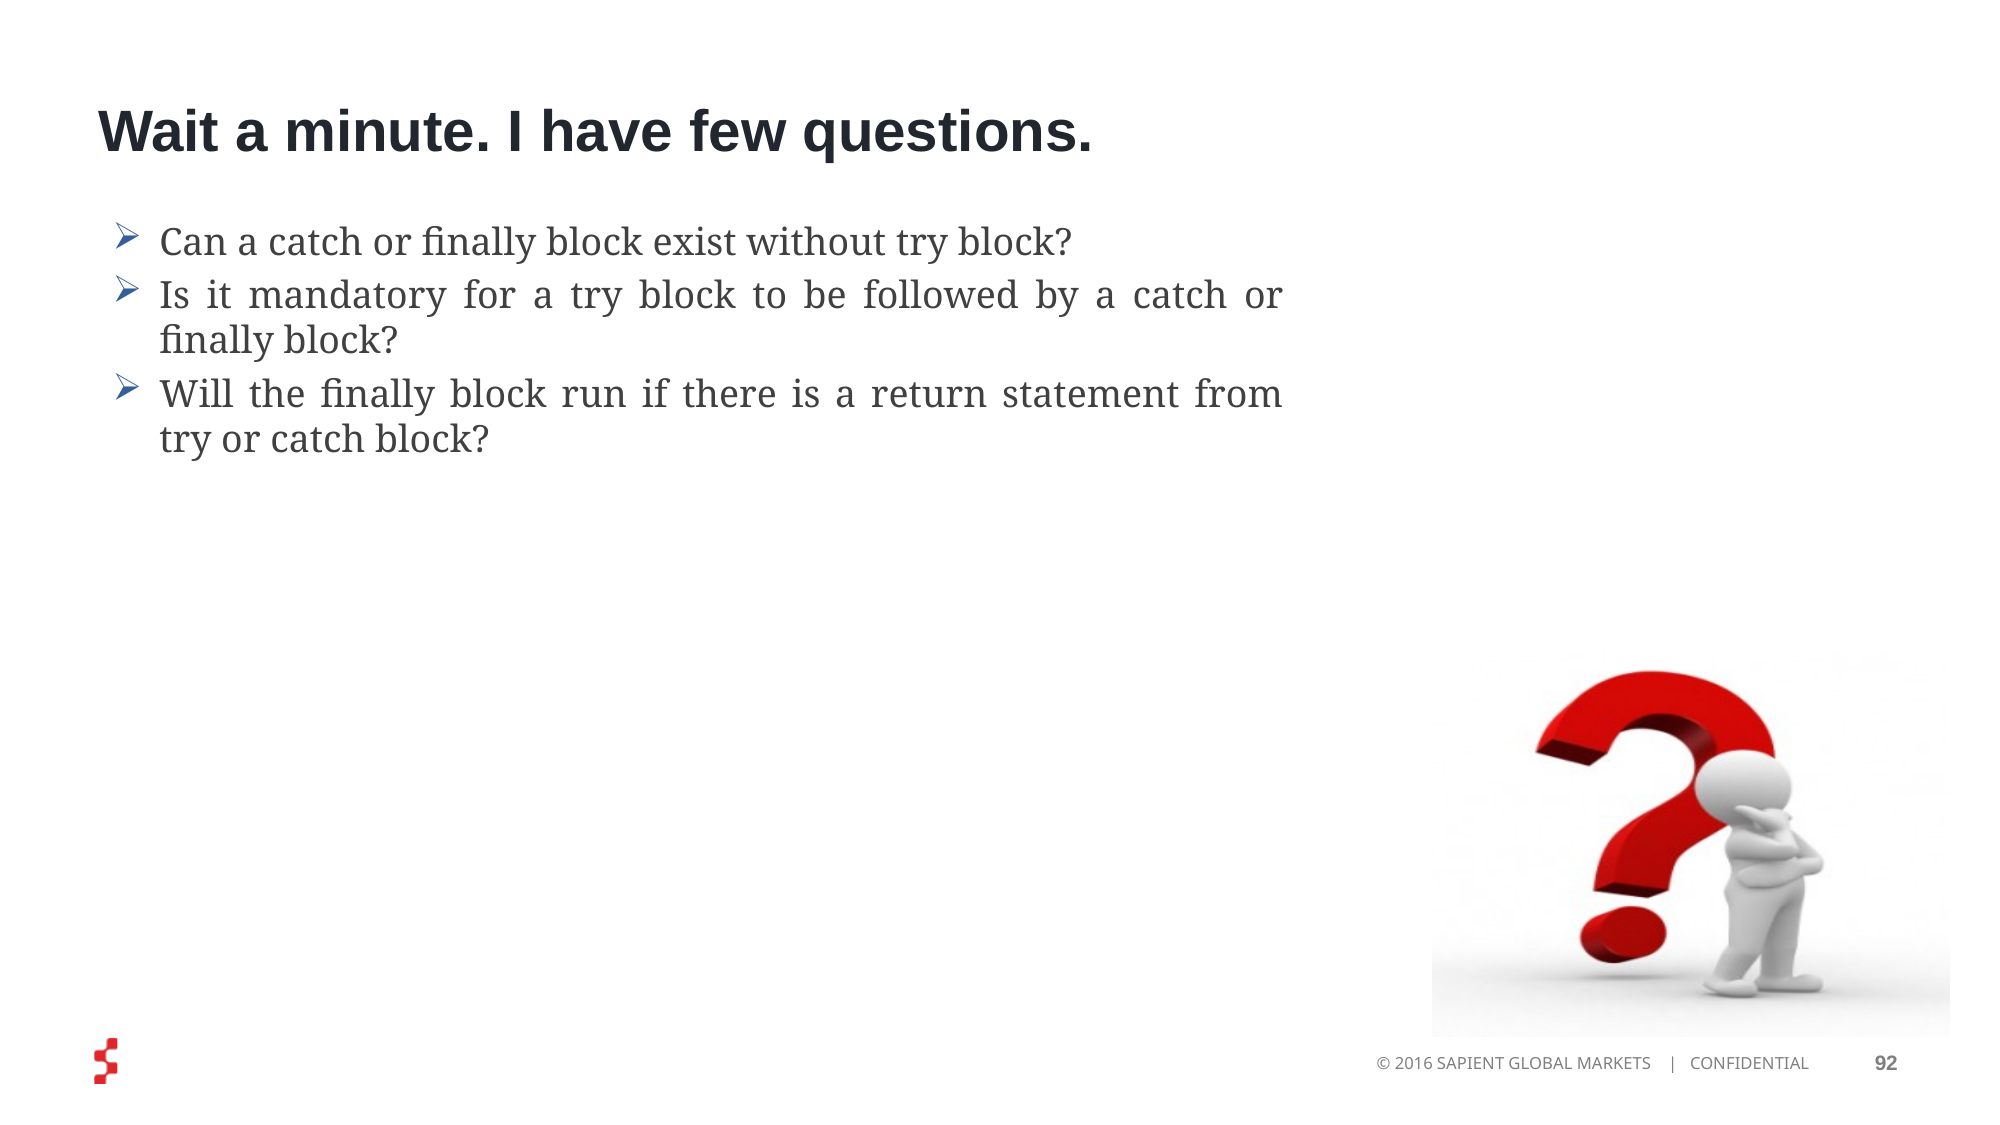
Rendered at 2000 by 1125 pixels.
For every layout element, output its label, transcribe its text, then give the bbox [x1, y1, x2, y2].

picture [1432, 649, 1950, 1037]
text_box [66, 212, 1917, 975]
text_box Can a catch or finally block exist without try block? Is it mandatory for a try block to be followed by a catch or finally block? Will the finally block run if there is a return statement from try or catch block? [97, 210, 1300, 973]
title Wait a minute. I have few questions. [98, 85, 1900, 168]
